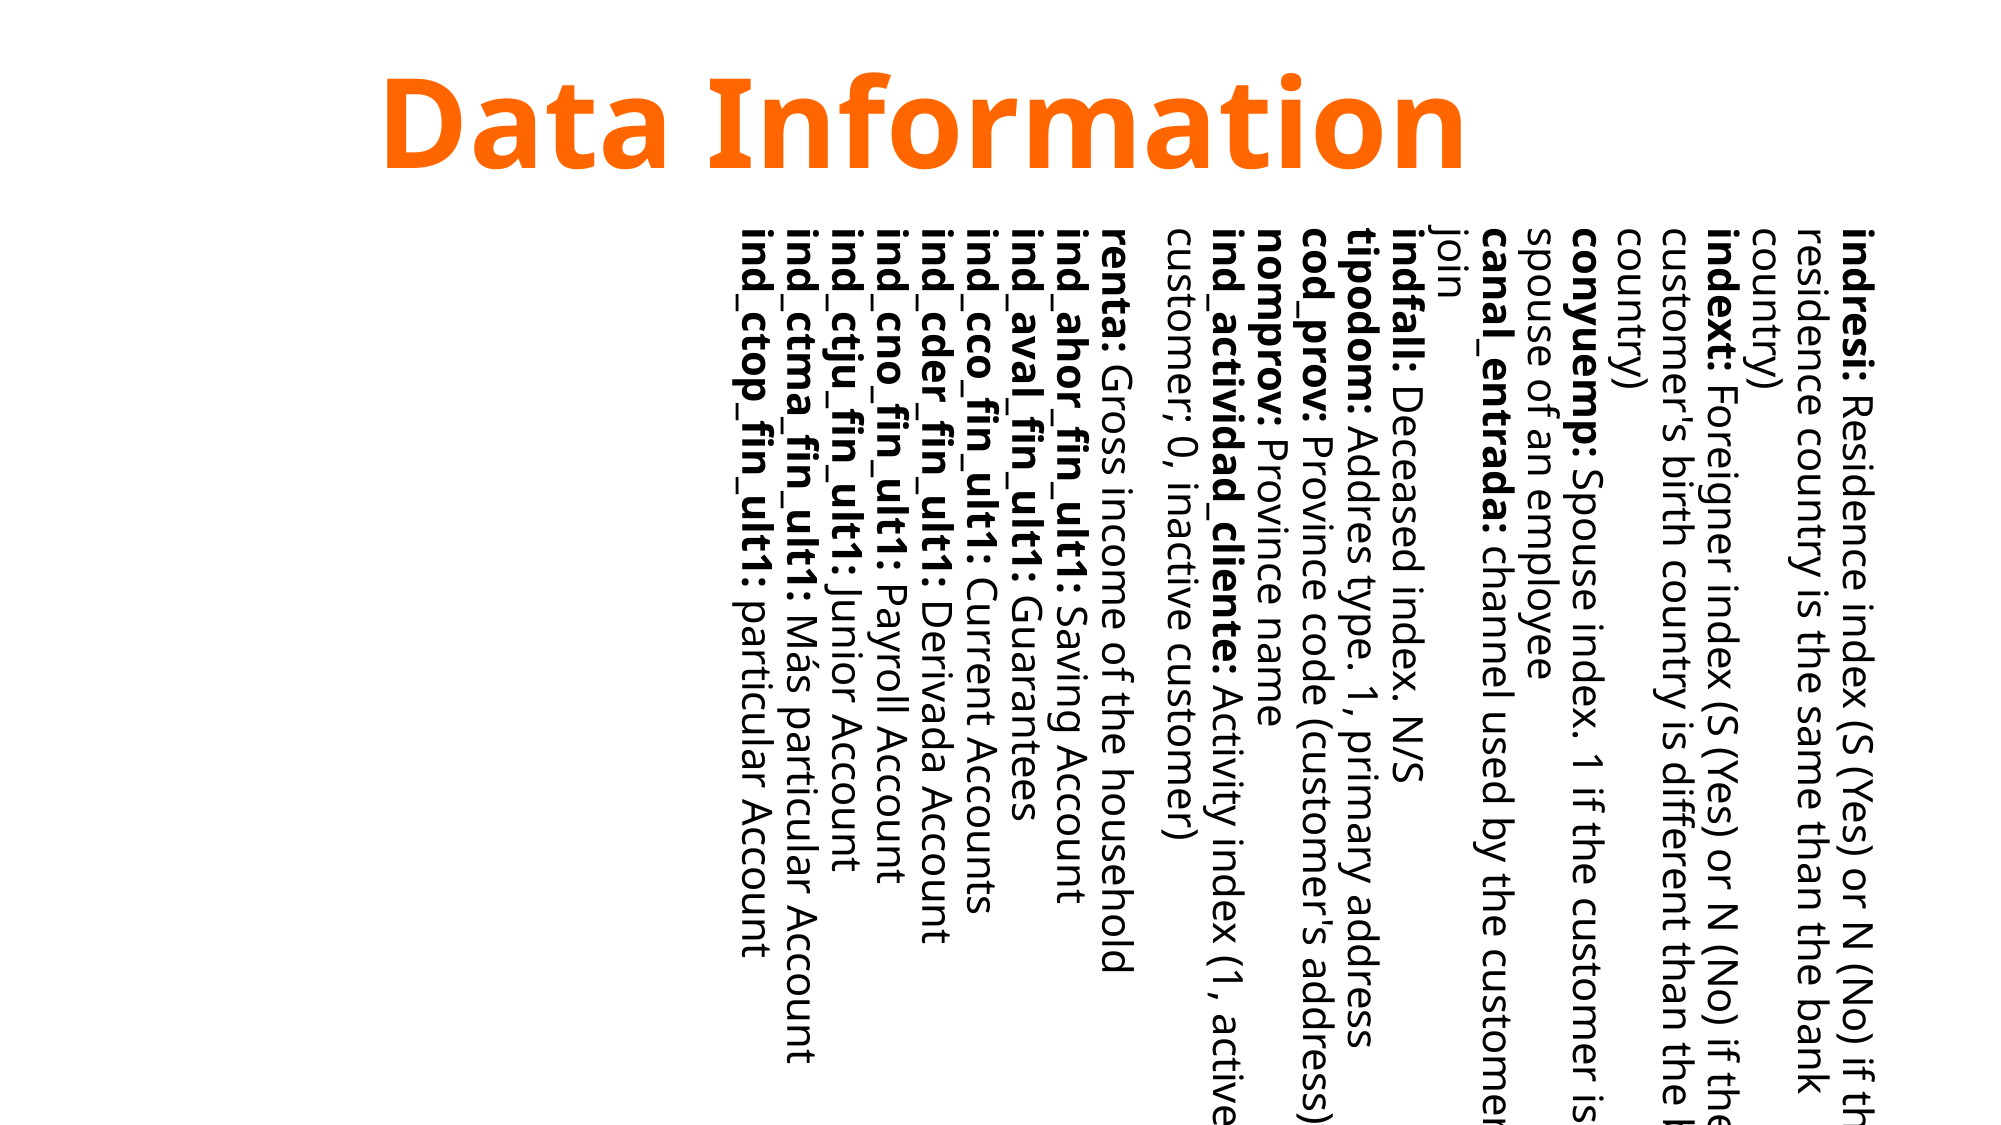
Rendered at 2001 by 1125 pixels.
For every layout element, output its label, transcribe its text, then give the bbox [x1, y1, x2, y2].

text_box Data Information [361, 35, 1486, 201]
subtitle indresi: Residence index (S (Yes) or N (No) if the residence country is the same than the bank country) indext: Foreigner index (S (Yes) or N (No) if the customer's birth country is different than the bank country) conyuemp: Spouse index. 1 if the customer is spouse of an employee canal_entrada: channel used by the customer to join indfall: Deceased index. N/S tipodom: Addres type. 1, primary address cod_prov: Province code (customer's address) nomprov: Province name ind_actividad_cliente: Activity index (1, active customer; 0, inactive customer) renta: Gross income of the household ind_ahor_fin_ult1: Saving Account ind_aval_fin_ult1: Guarantees ind_cco_fin_ult1: Current Accounts ind_cder_fin_ult1: Derivada Account ind_cno_fin_ult1: Payroll Account ind_ctju_fin_ult1: Junior Account ind_ctma_fin_ult1: Más particular Account ind_ctop_fin_ult1: particular Account [98, 220, 1895, 1125]
